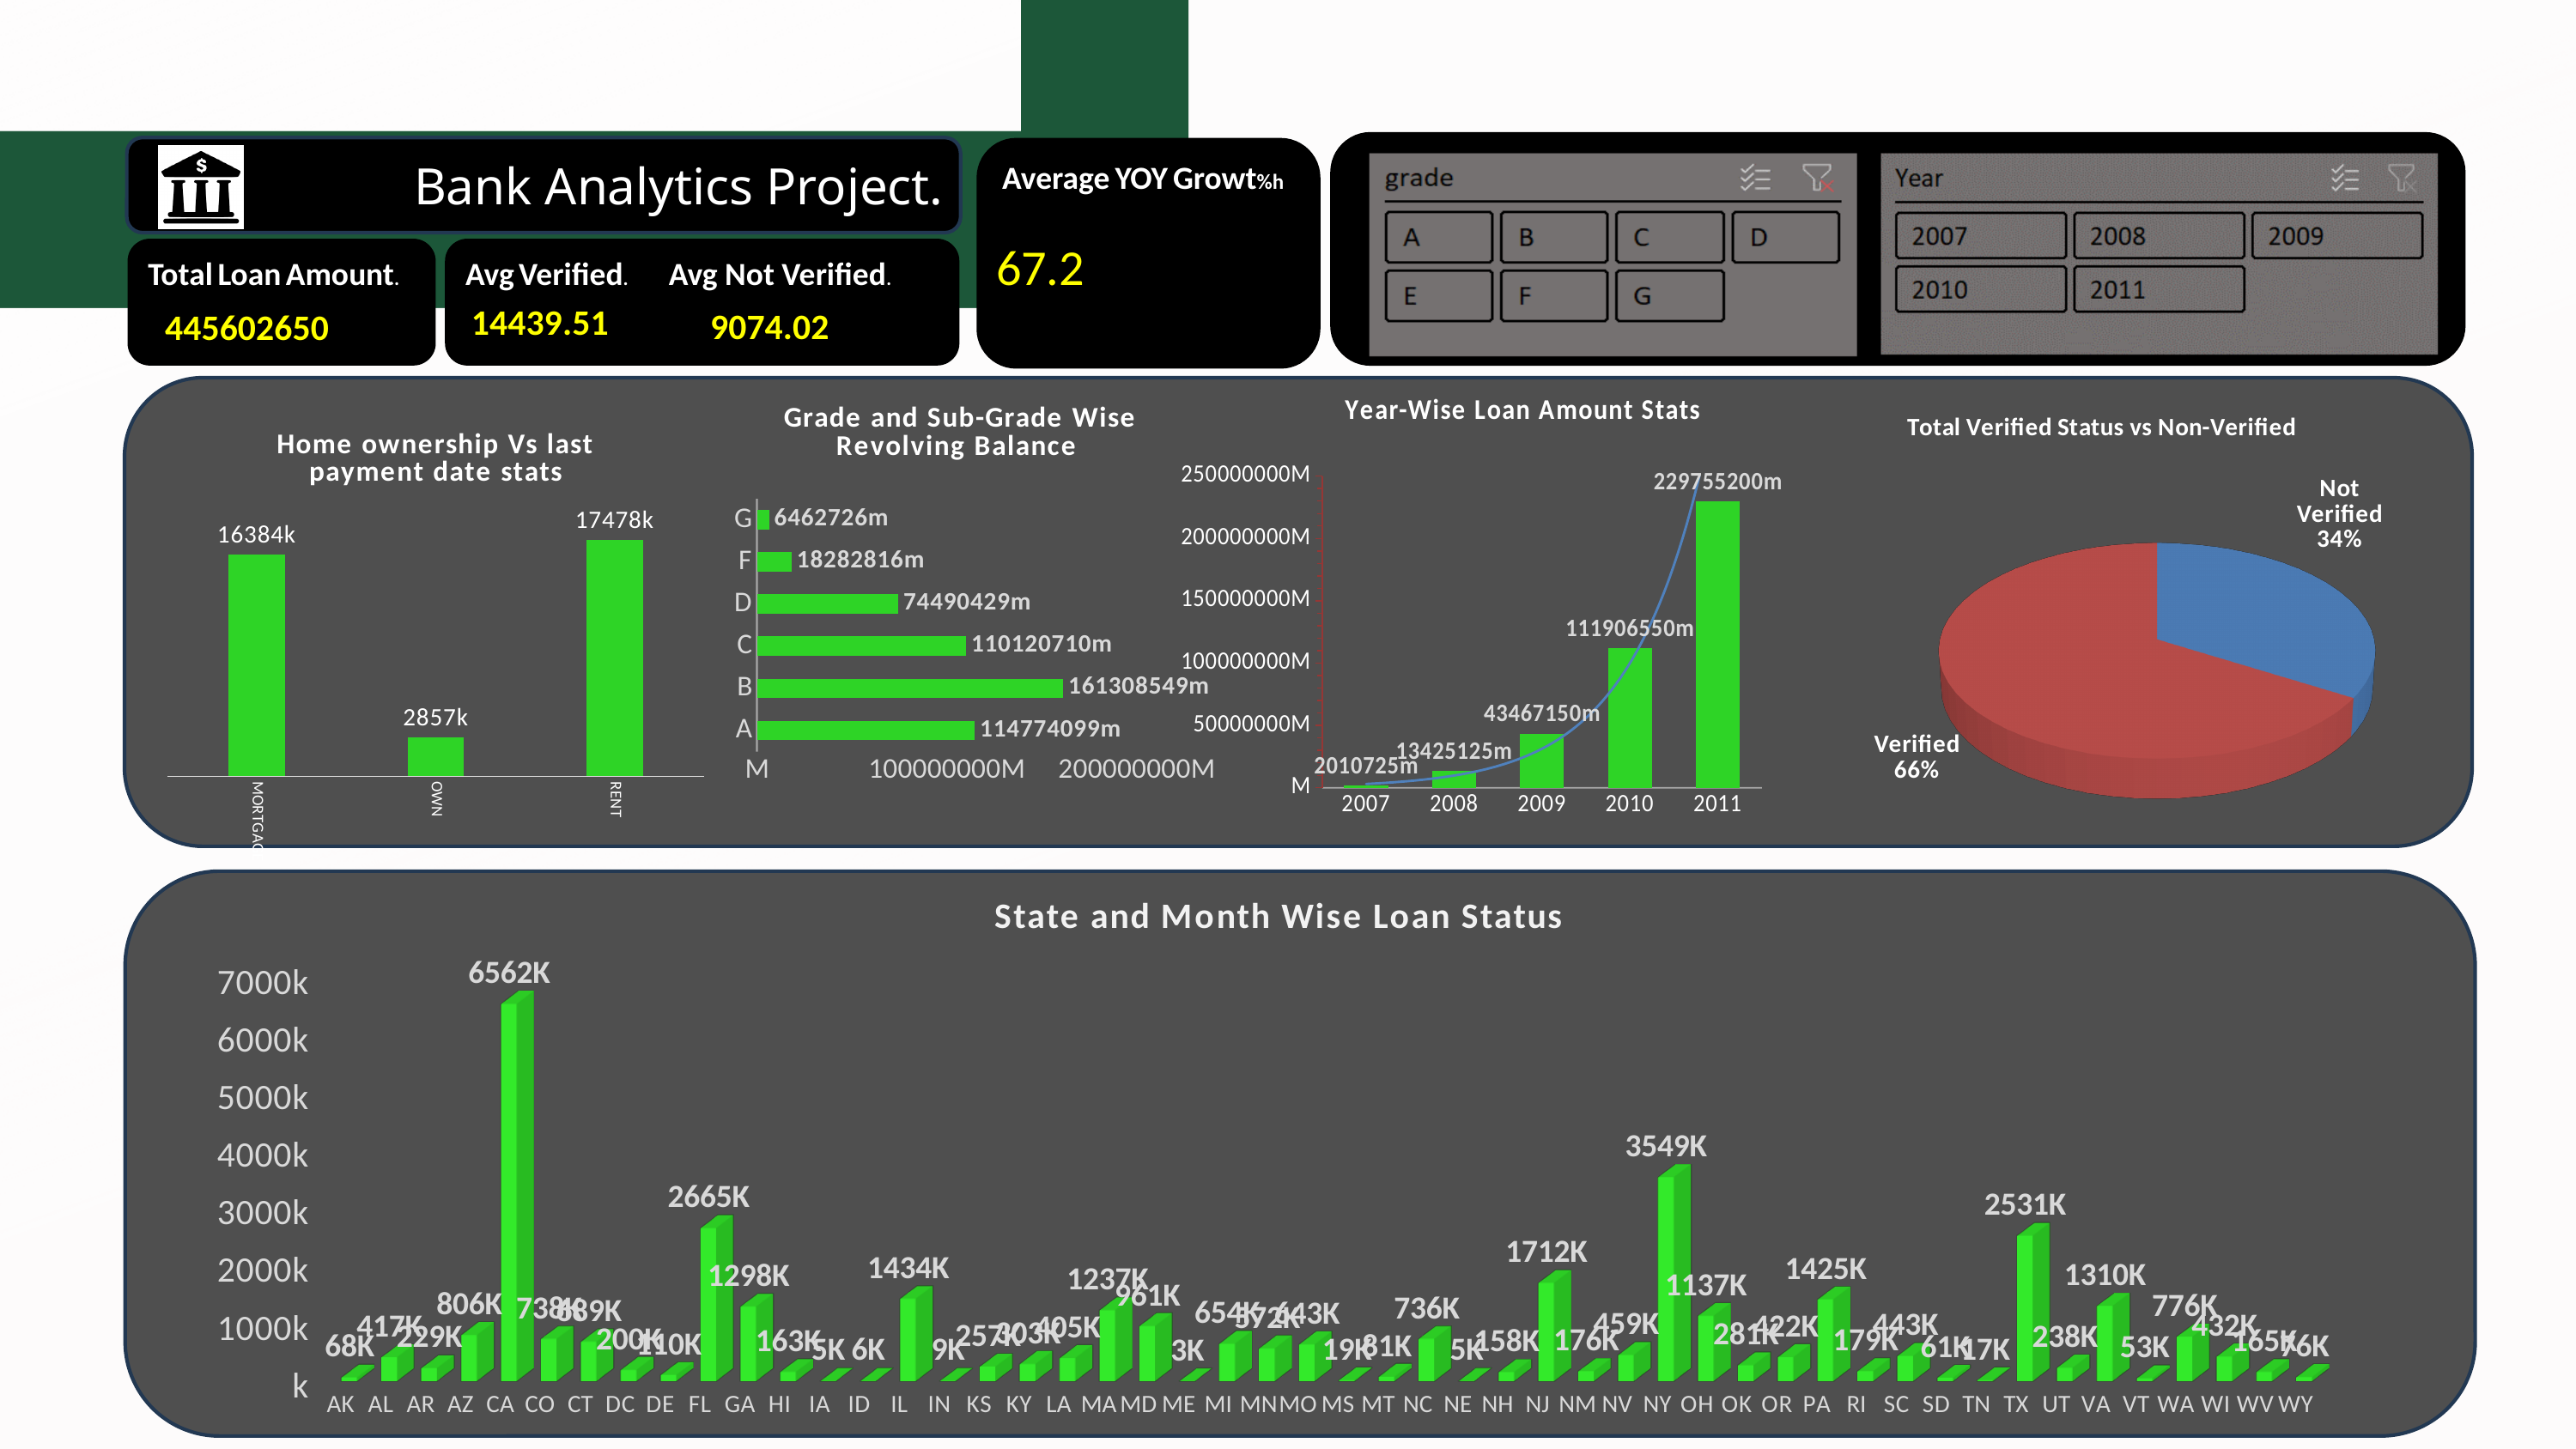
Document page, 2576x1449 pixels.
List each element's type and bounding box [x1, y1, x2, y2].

text_box [0, 0, 2576, 1449]
